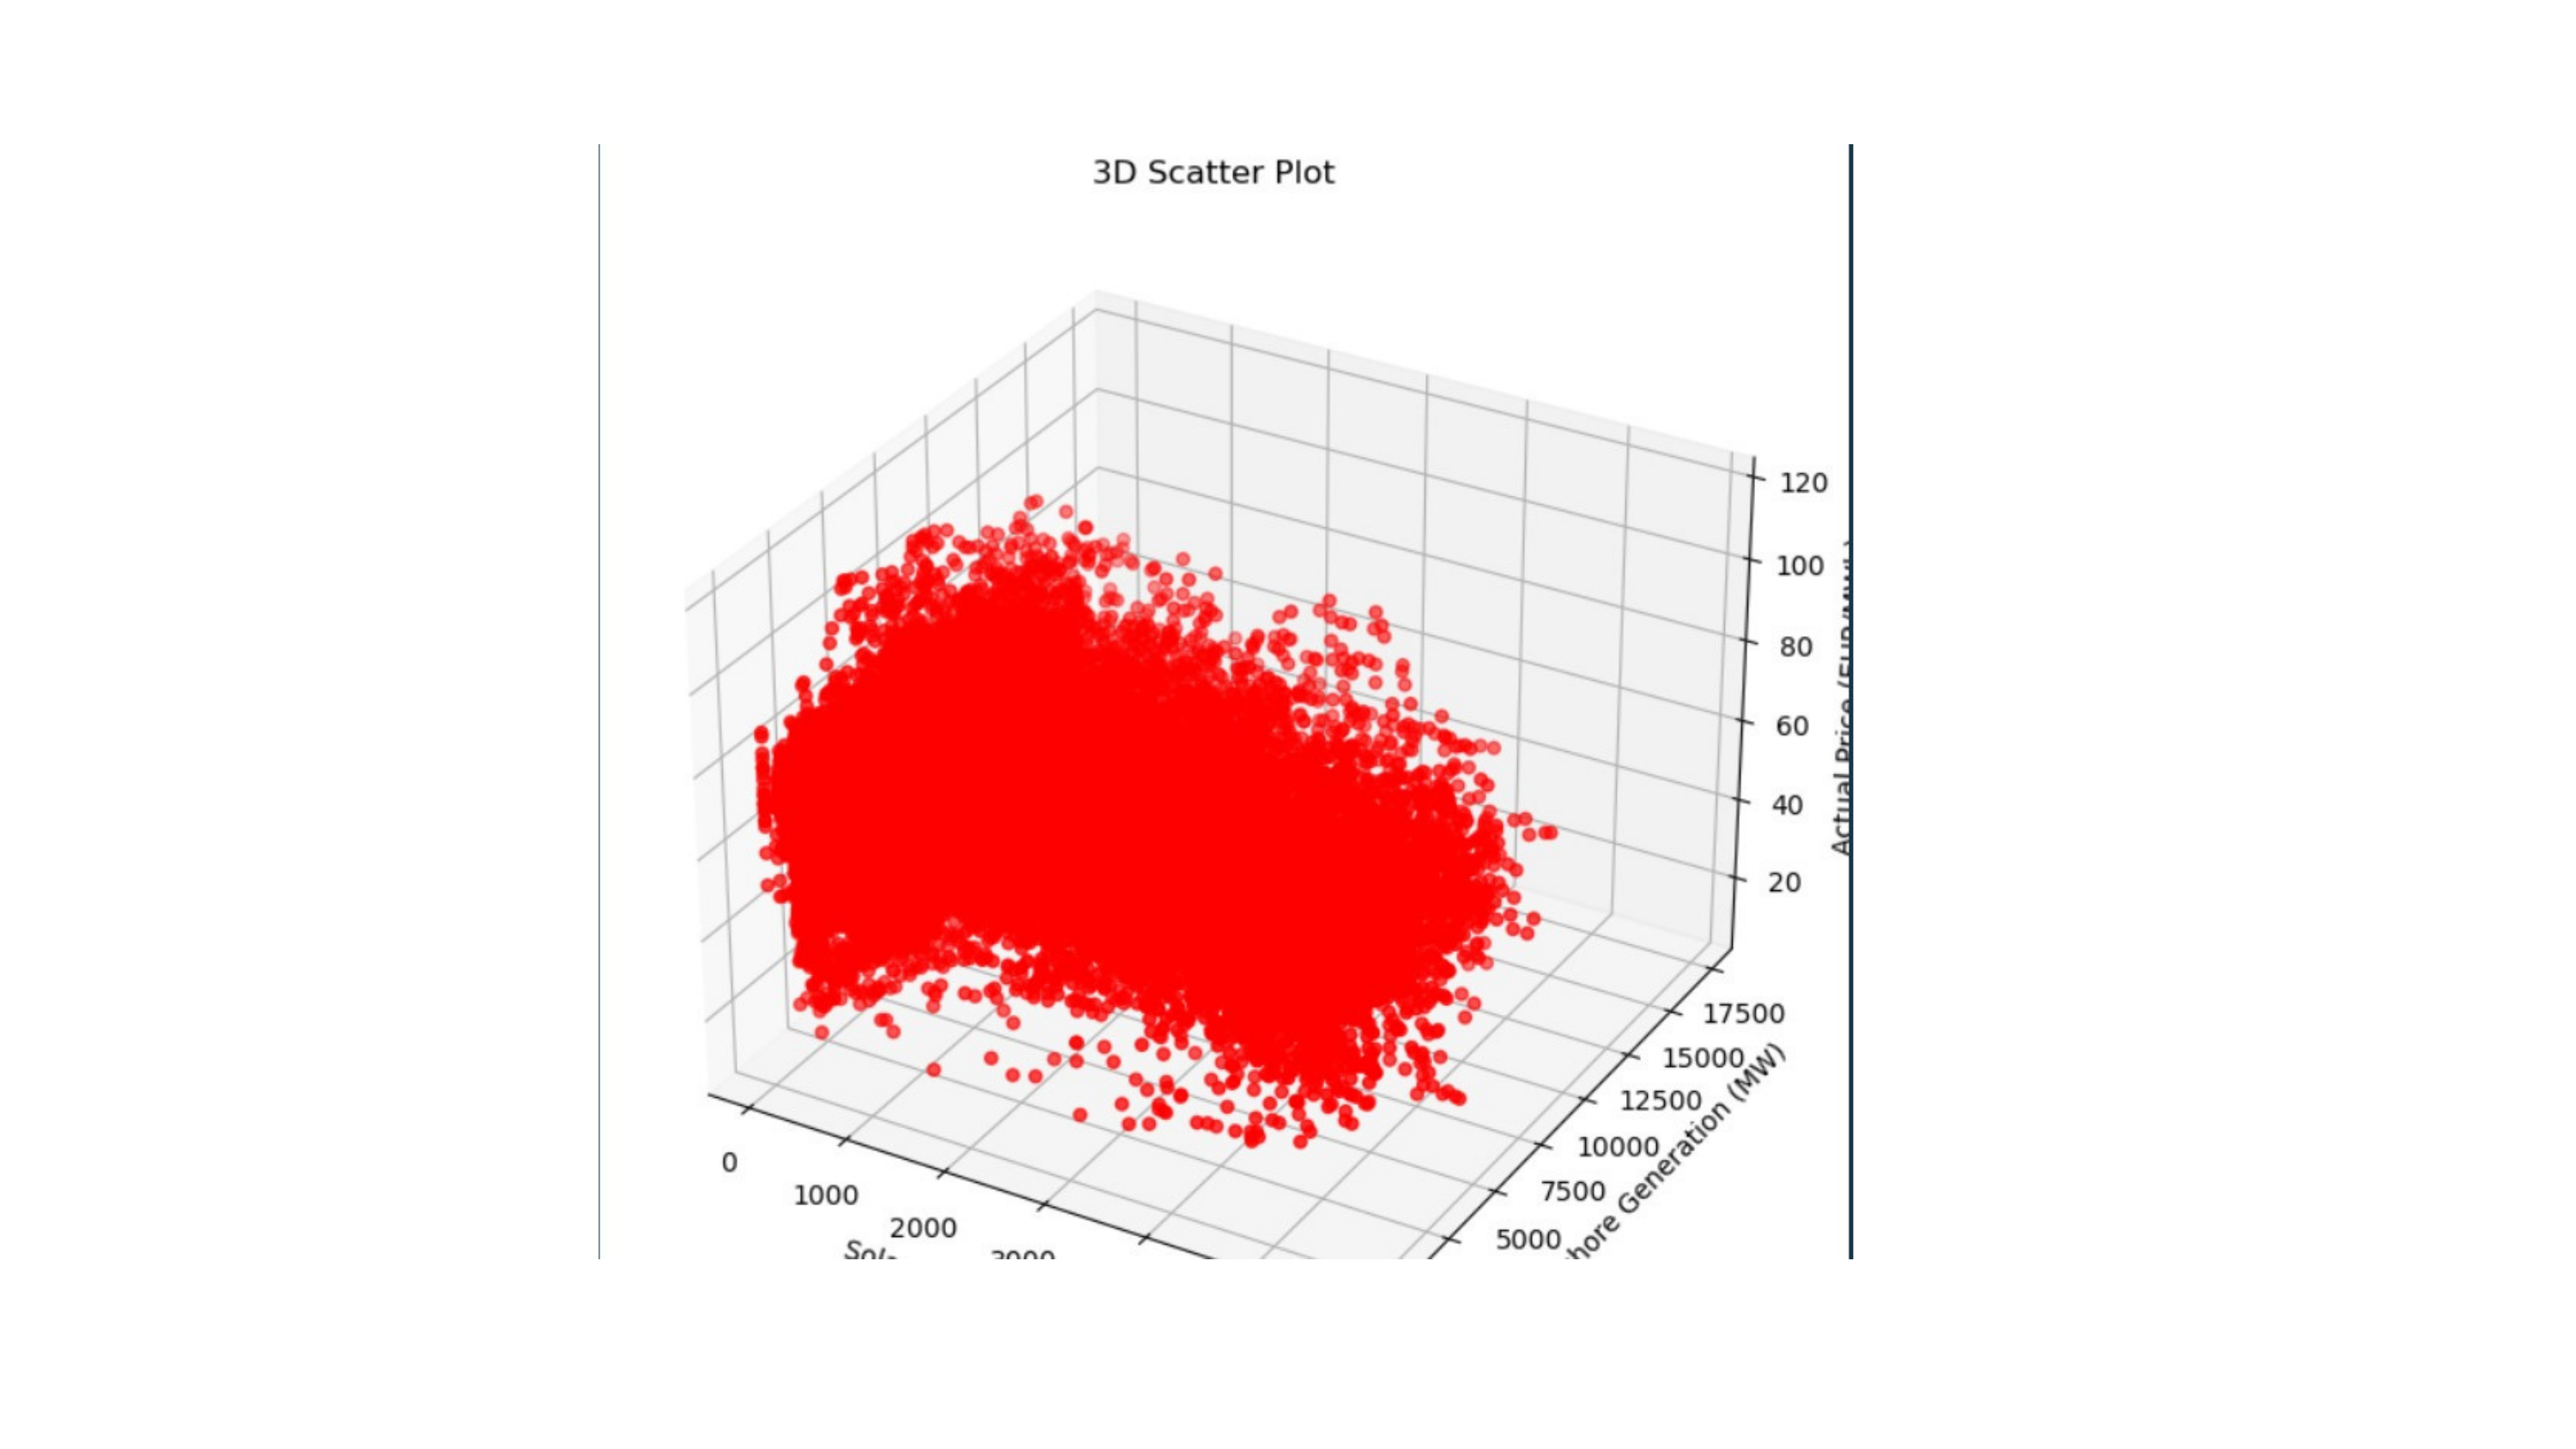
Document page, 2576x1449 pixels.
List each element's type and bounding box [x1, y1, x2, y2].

text_box [598, 144, 1854, 1259]
